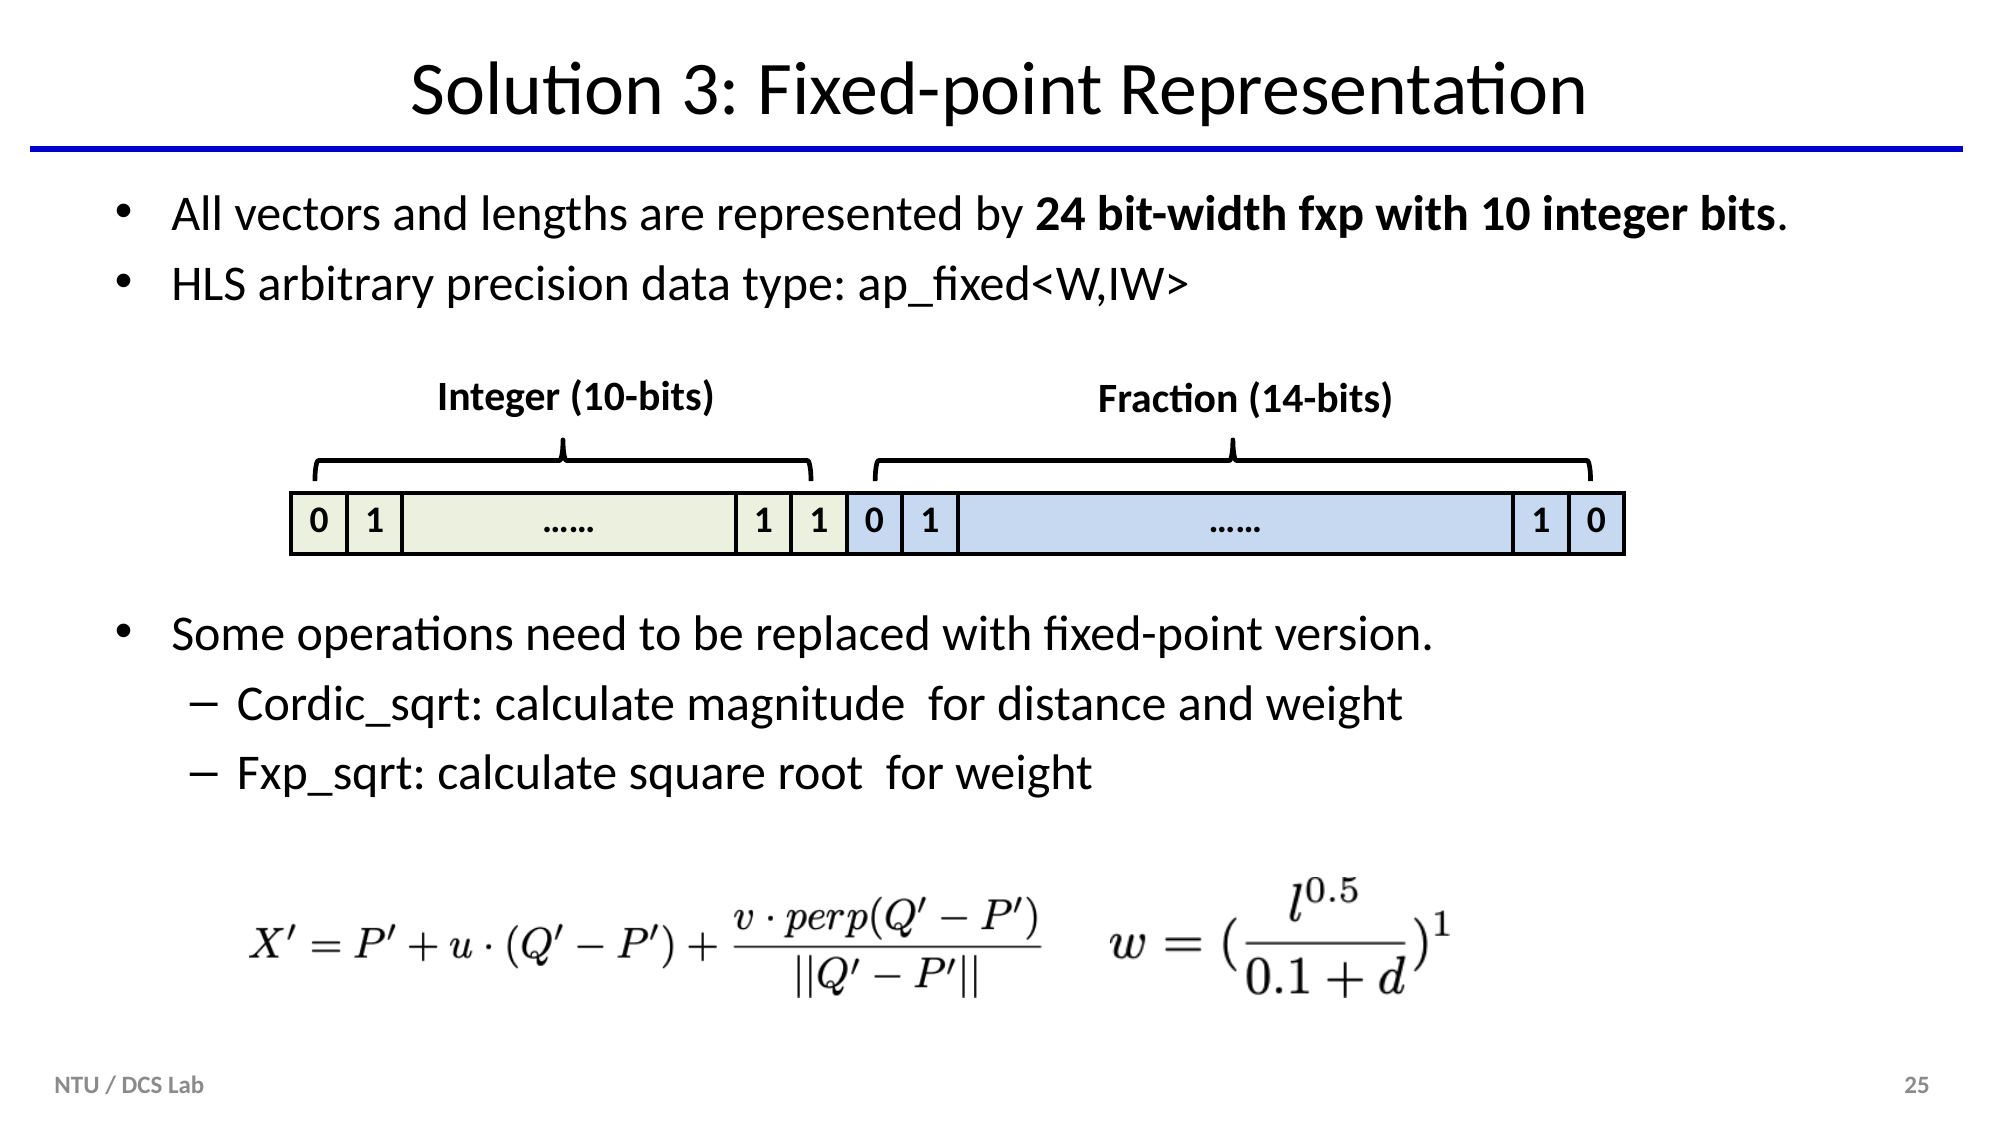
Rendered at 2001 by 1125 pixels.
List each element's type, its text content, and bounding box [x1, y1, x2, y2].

table_header 1 [738, 495, 789, 552]
table_header 0 [293, 495, 345, 552]
table_header 0 [1571, 495, 1622, 552]
table_header 1 [793, 495, 845, 552]
text_box [874, 439, 1592, 482]
title Solution 3: Fixed-point Representation [99, 30, 1900, 138]
table_header 1 [349, 495, 400, 552]
table_header 1 [904, 495, 956, 552]
table_header …… [404, 495, 734, 552]
text_box Fraction (14-bits) [1083, 363, 1409, 428]
picture [249, 896, 1042, 998]
picture [1110, 876, 1451, 998]
table_header …… [960, 495, 1511, 552]
table_header 0 [849, 495, 900, 552]
table_header 1 [1515, 495, 1567, 552]
text_box [314, 439, 812, 482]
text_box Integer (10-bits) [422, 361, 731, 427]
slide_number 25 [1433, 1042, 1945, 1125]
footer NTU / DCS Lab [39, 1042, 673, 1125]
